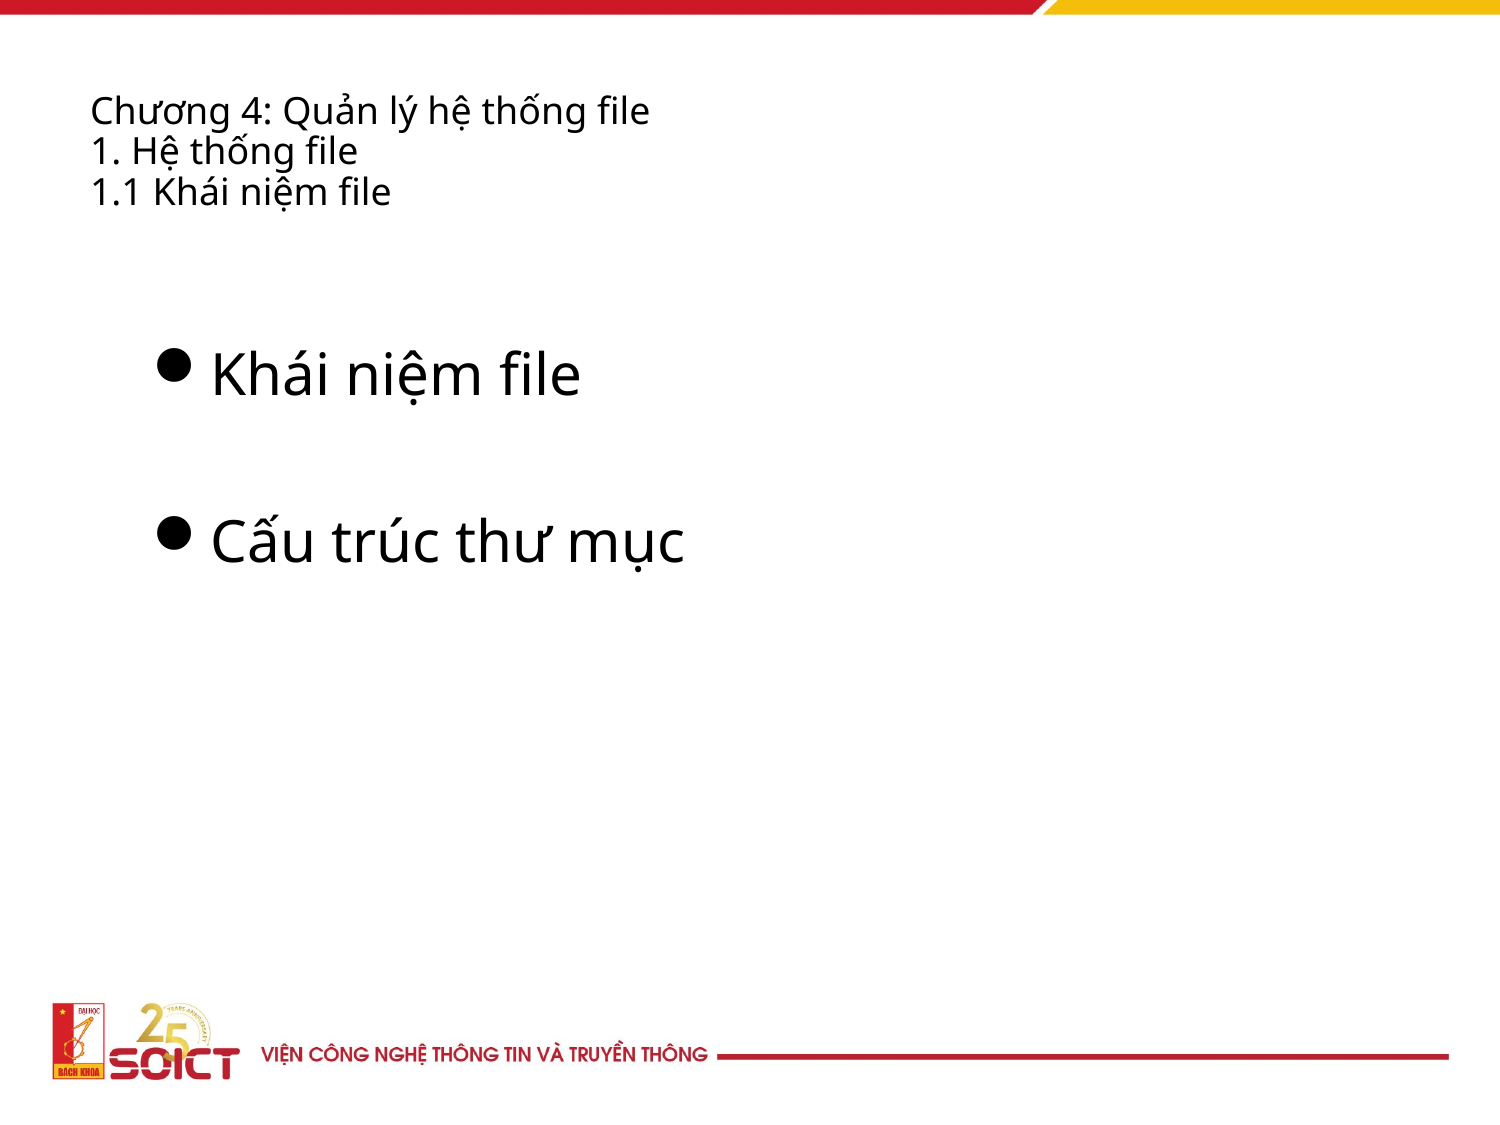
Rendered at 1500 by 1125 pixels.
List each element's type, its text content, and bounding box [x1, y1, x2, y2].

title Chương 4: Quản lý hệ thống file 1. Hệ thống file 1.1 Khái niệm file [75, 55, 1425, 250]
list Khái niệm file Cấu trúc thư mục [137, 337, 1353, 1068]
picture [0, 0, 1500, 1125]
